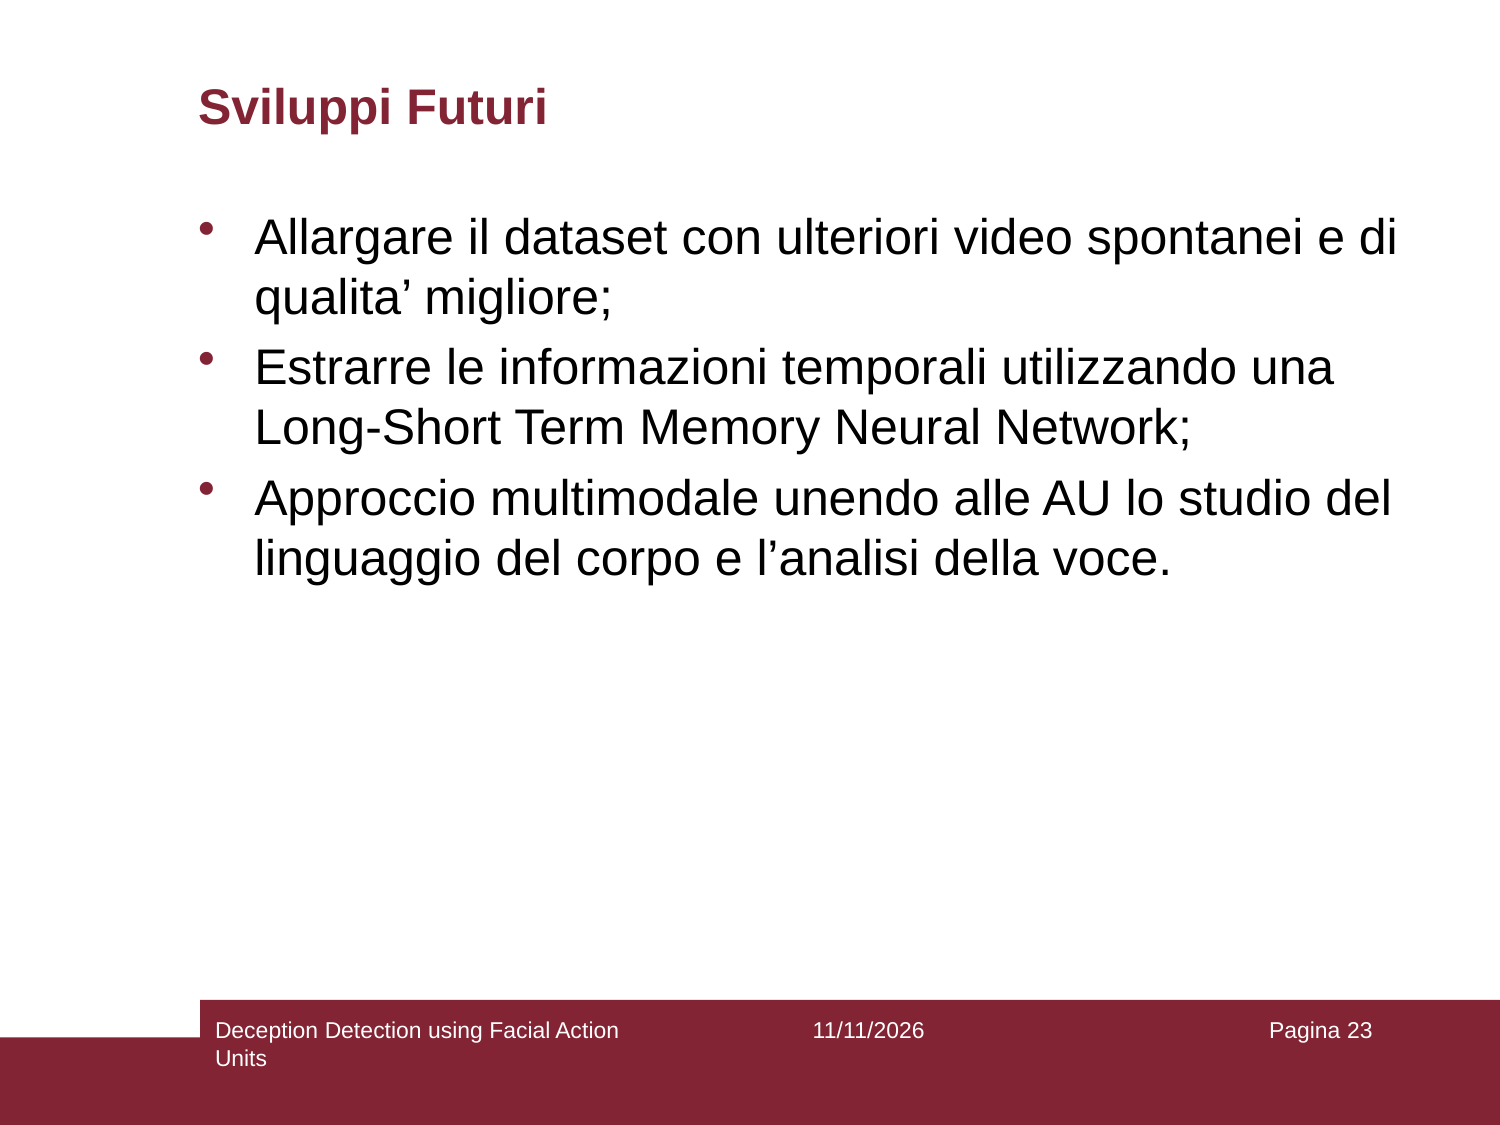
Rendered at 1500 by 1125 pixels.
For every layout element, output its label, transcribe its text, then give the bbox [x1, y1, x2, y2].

title Sviluppi Futuri [183, 67, 1424, 150]
footer Deception Detection using Facial Action Units [200, 1008, 675, 1084]
list Allargare il dataset con ulteriori video spontanei e di qualita’ migliore; Estrarre le informazioni temporali utilizzando una Long-Short Term Memory Neural Network; Approccio multimodale unendo alle AU lo studio del linguaggio del corpo e l’analisi della voce. [183, 197, 1424, 917]
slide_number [712, 1008, 1025, 1084]
slide_number Pagina 23 [1074, 1008, 1388, 1084]
